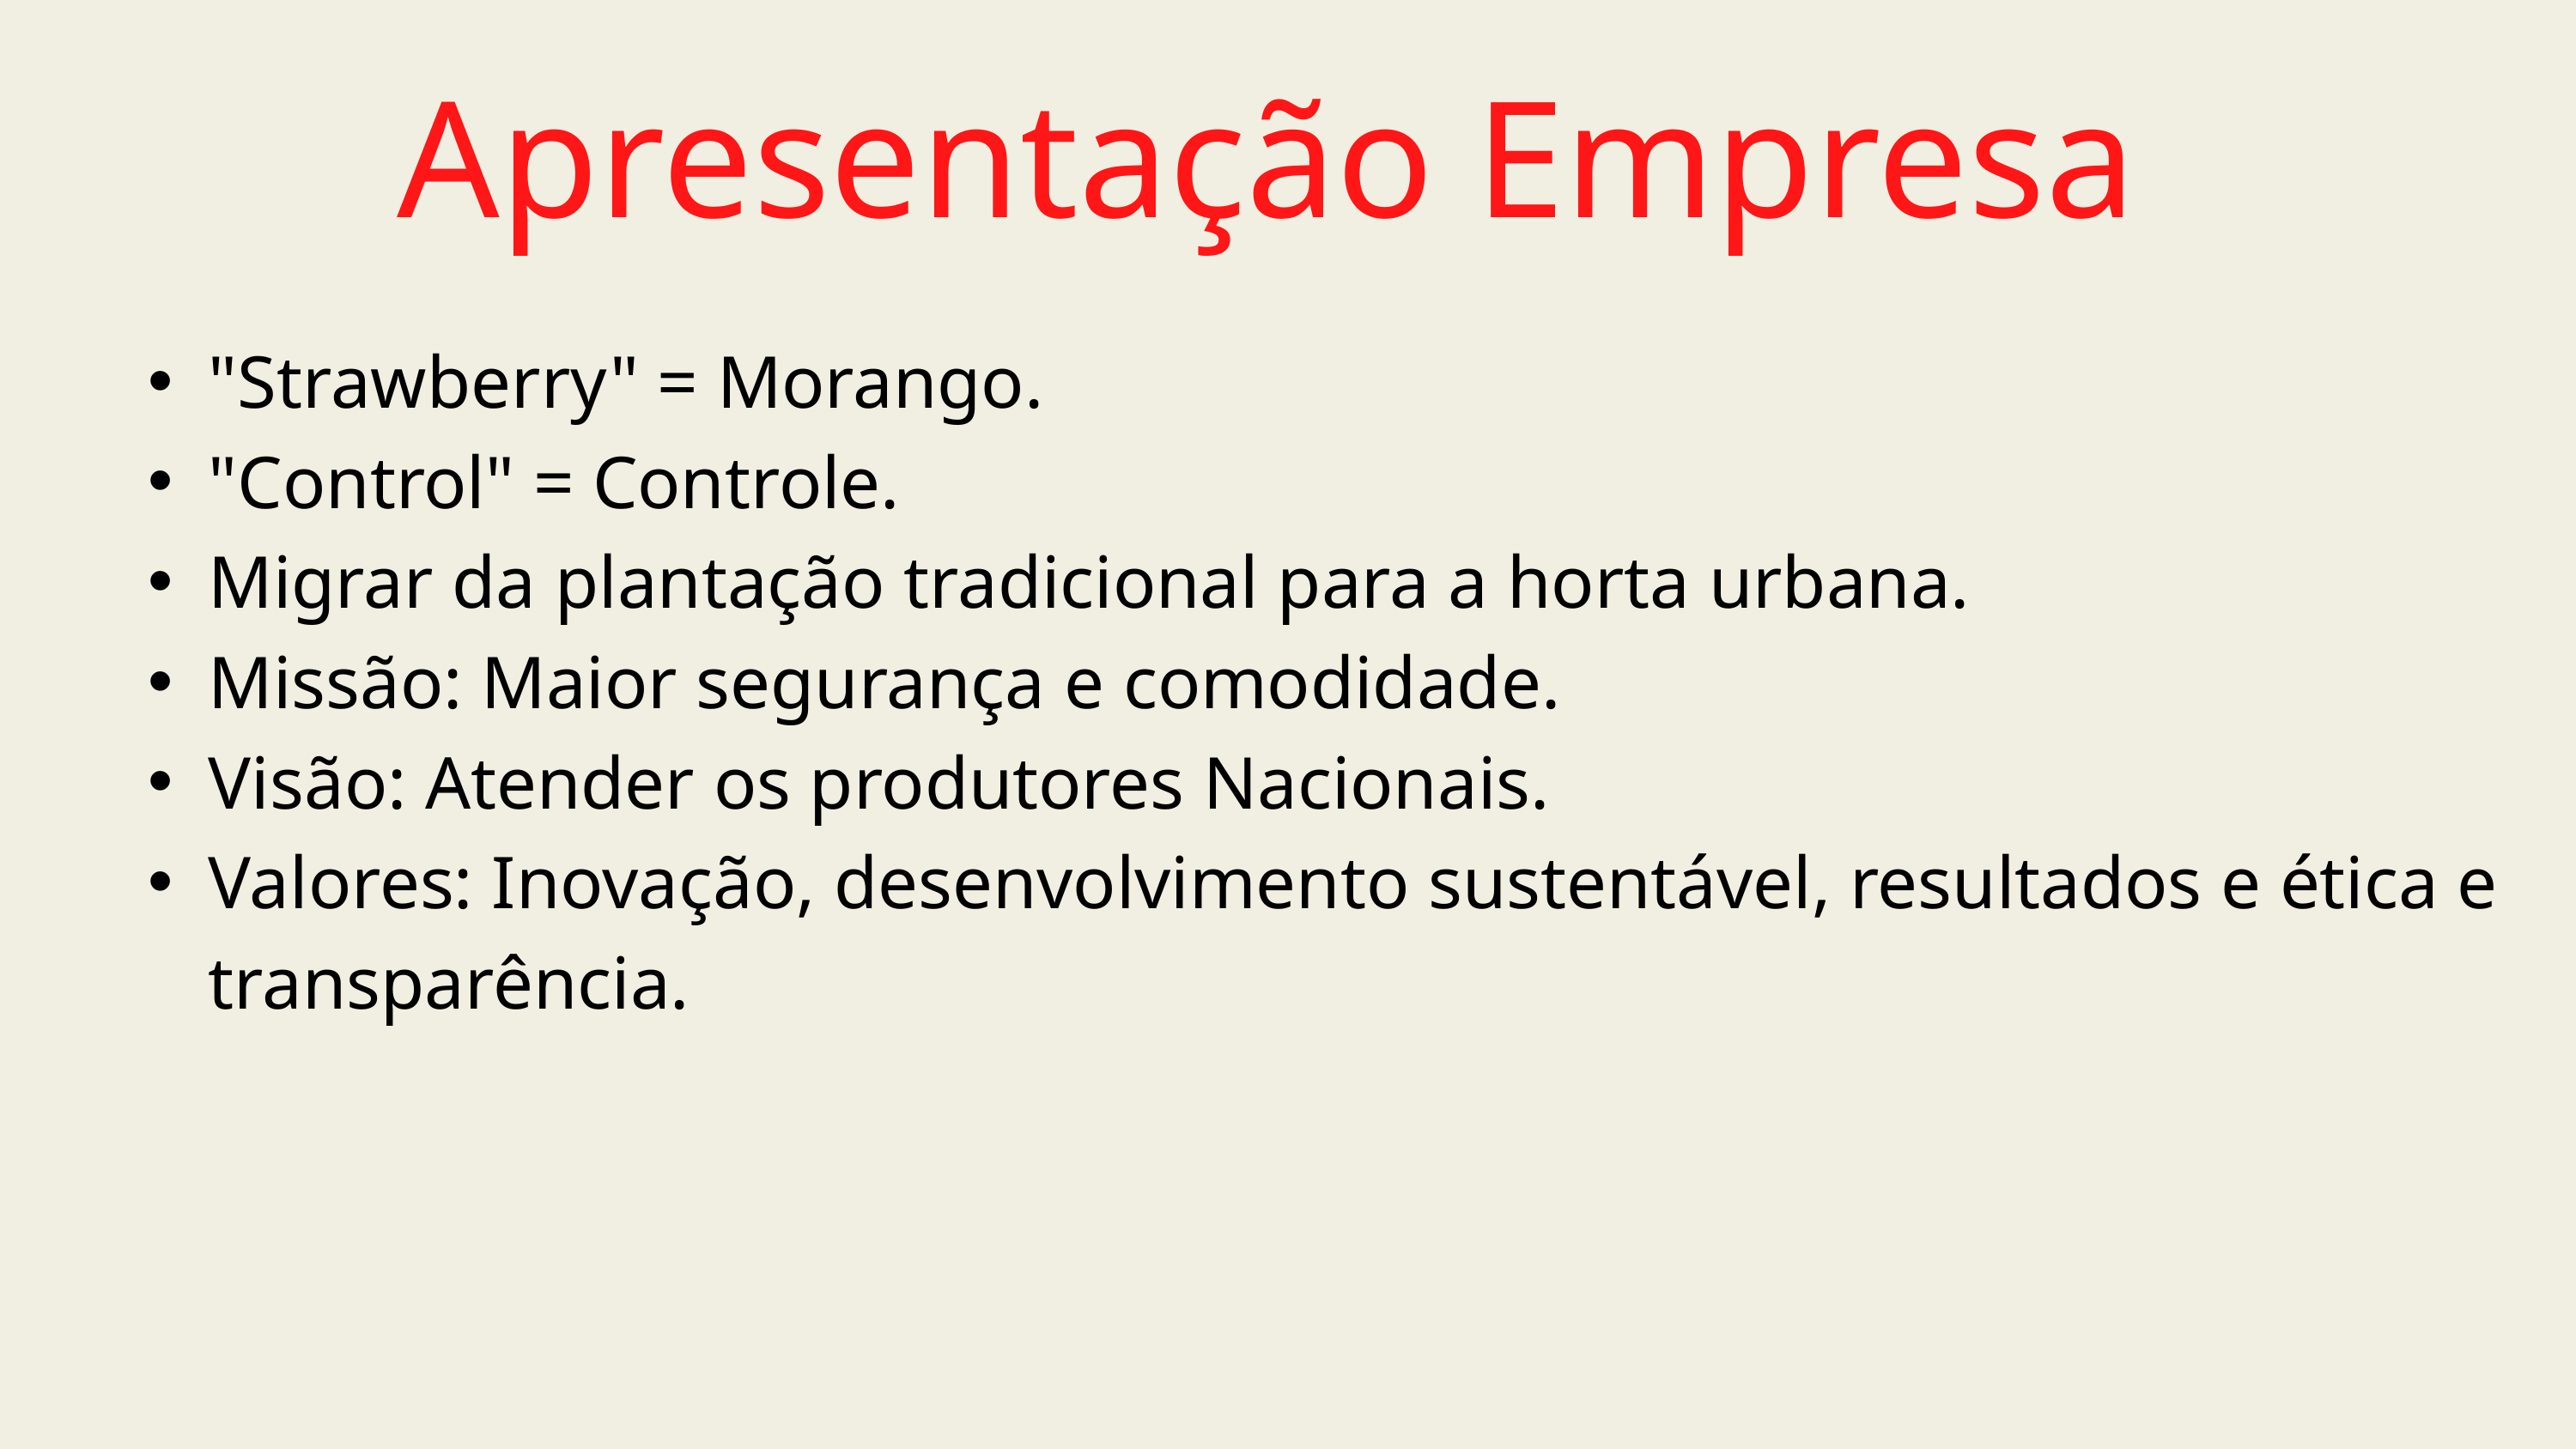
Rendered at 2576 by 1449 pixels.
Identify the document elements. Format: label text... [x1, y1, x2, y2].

text_box "Strawberry" = Morango. "Control" = Controle. Migrar da plantação tradicional para a horta urbana. Missão: Maior segurança e comodidade. Visão: Atender os produtores Nacionais. Valores: Inovação, desenvolvimento sustentável, resultados e ética e transparência. [87, 322, 2576, 1024]
text_box Apresentação Empresa [368, 24, 2208, 250]
